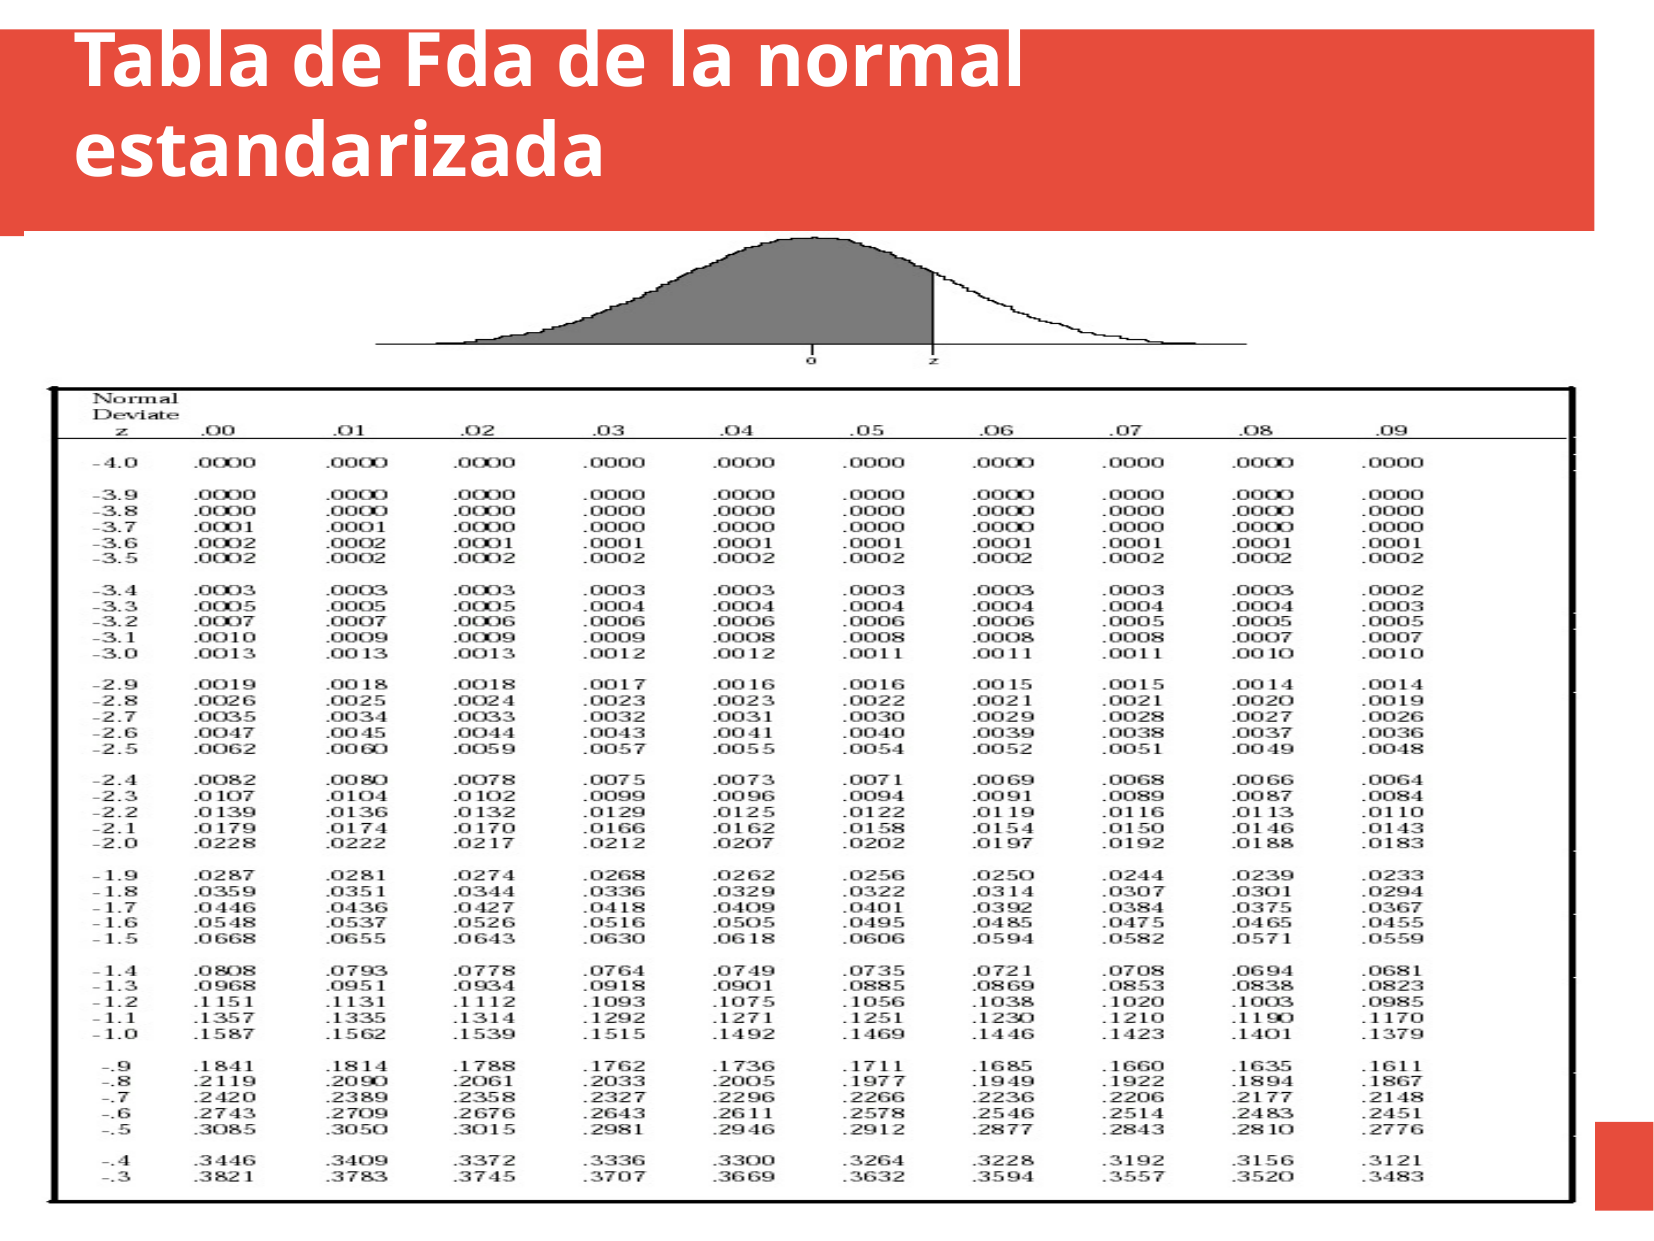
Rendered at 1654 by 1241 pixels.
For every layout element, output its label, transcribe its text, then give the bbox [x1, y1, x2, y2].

title Tabla de Fda de la normal estandarizada [59, 59, 1595, 207]
picture [24, 231, 1595, 1216]
